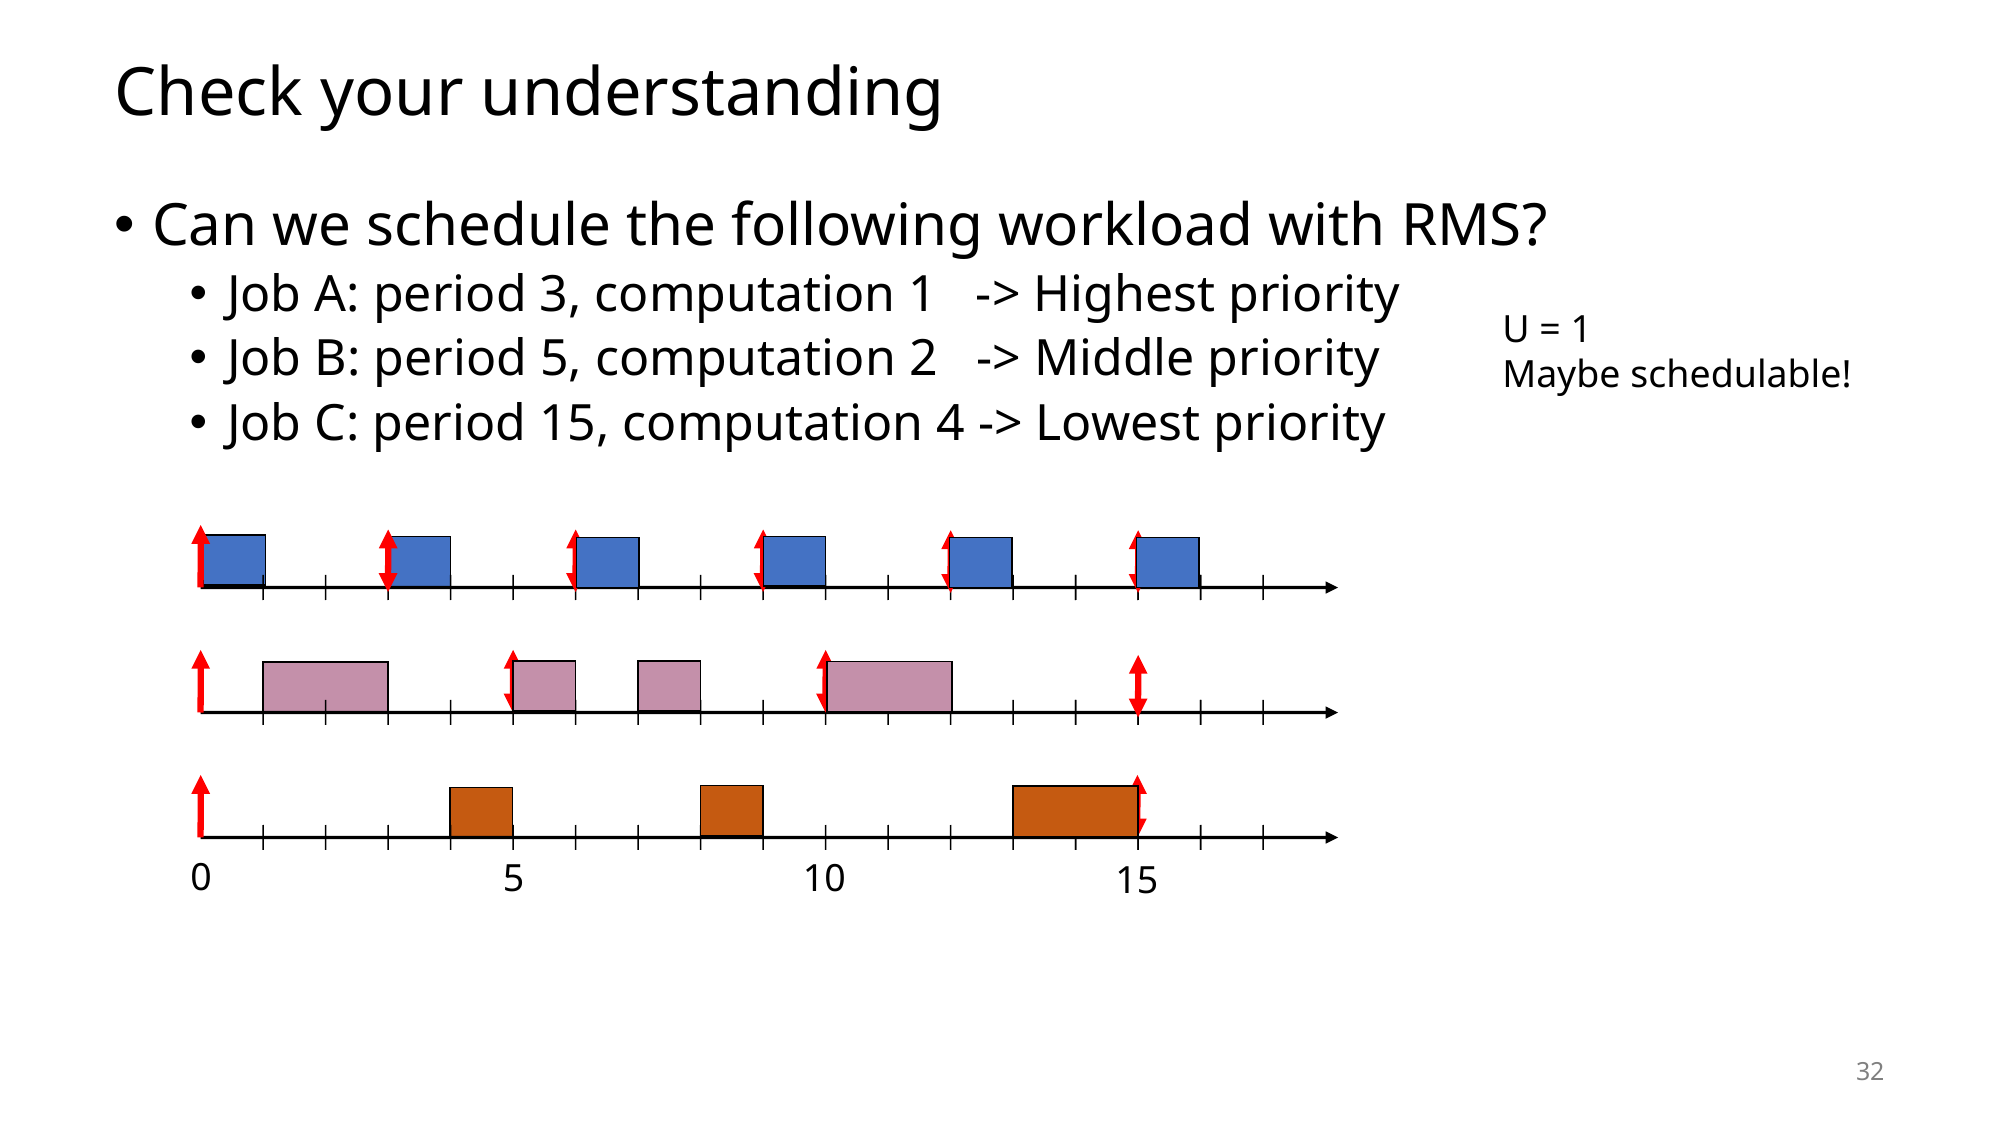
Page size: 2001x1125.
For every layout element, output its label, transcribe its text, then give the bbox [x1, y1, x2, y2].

slide_number 32 [1749, 1042, 1900, 1103]
title Check your understanding [99, 37, 1900, 150]
list Can we schedule the following workload with RMS? Job A: period 3, computation 1 -> Highest priority Job B: period 5, computation 2 -> Middle priority Job C: period 15, computation 4 -> Lowest priority [99, 187, 1900, 1013]
text_box U = 1 Maybe schedulable! [1487, 298, 1873, 403]
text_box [175, 524, 1339, 910]
